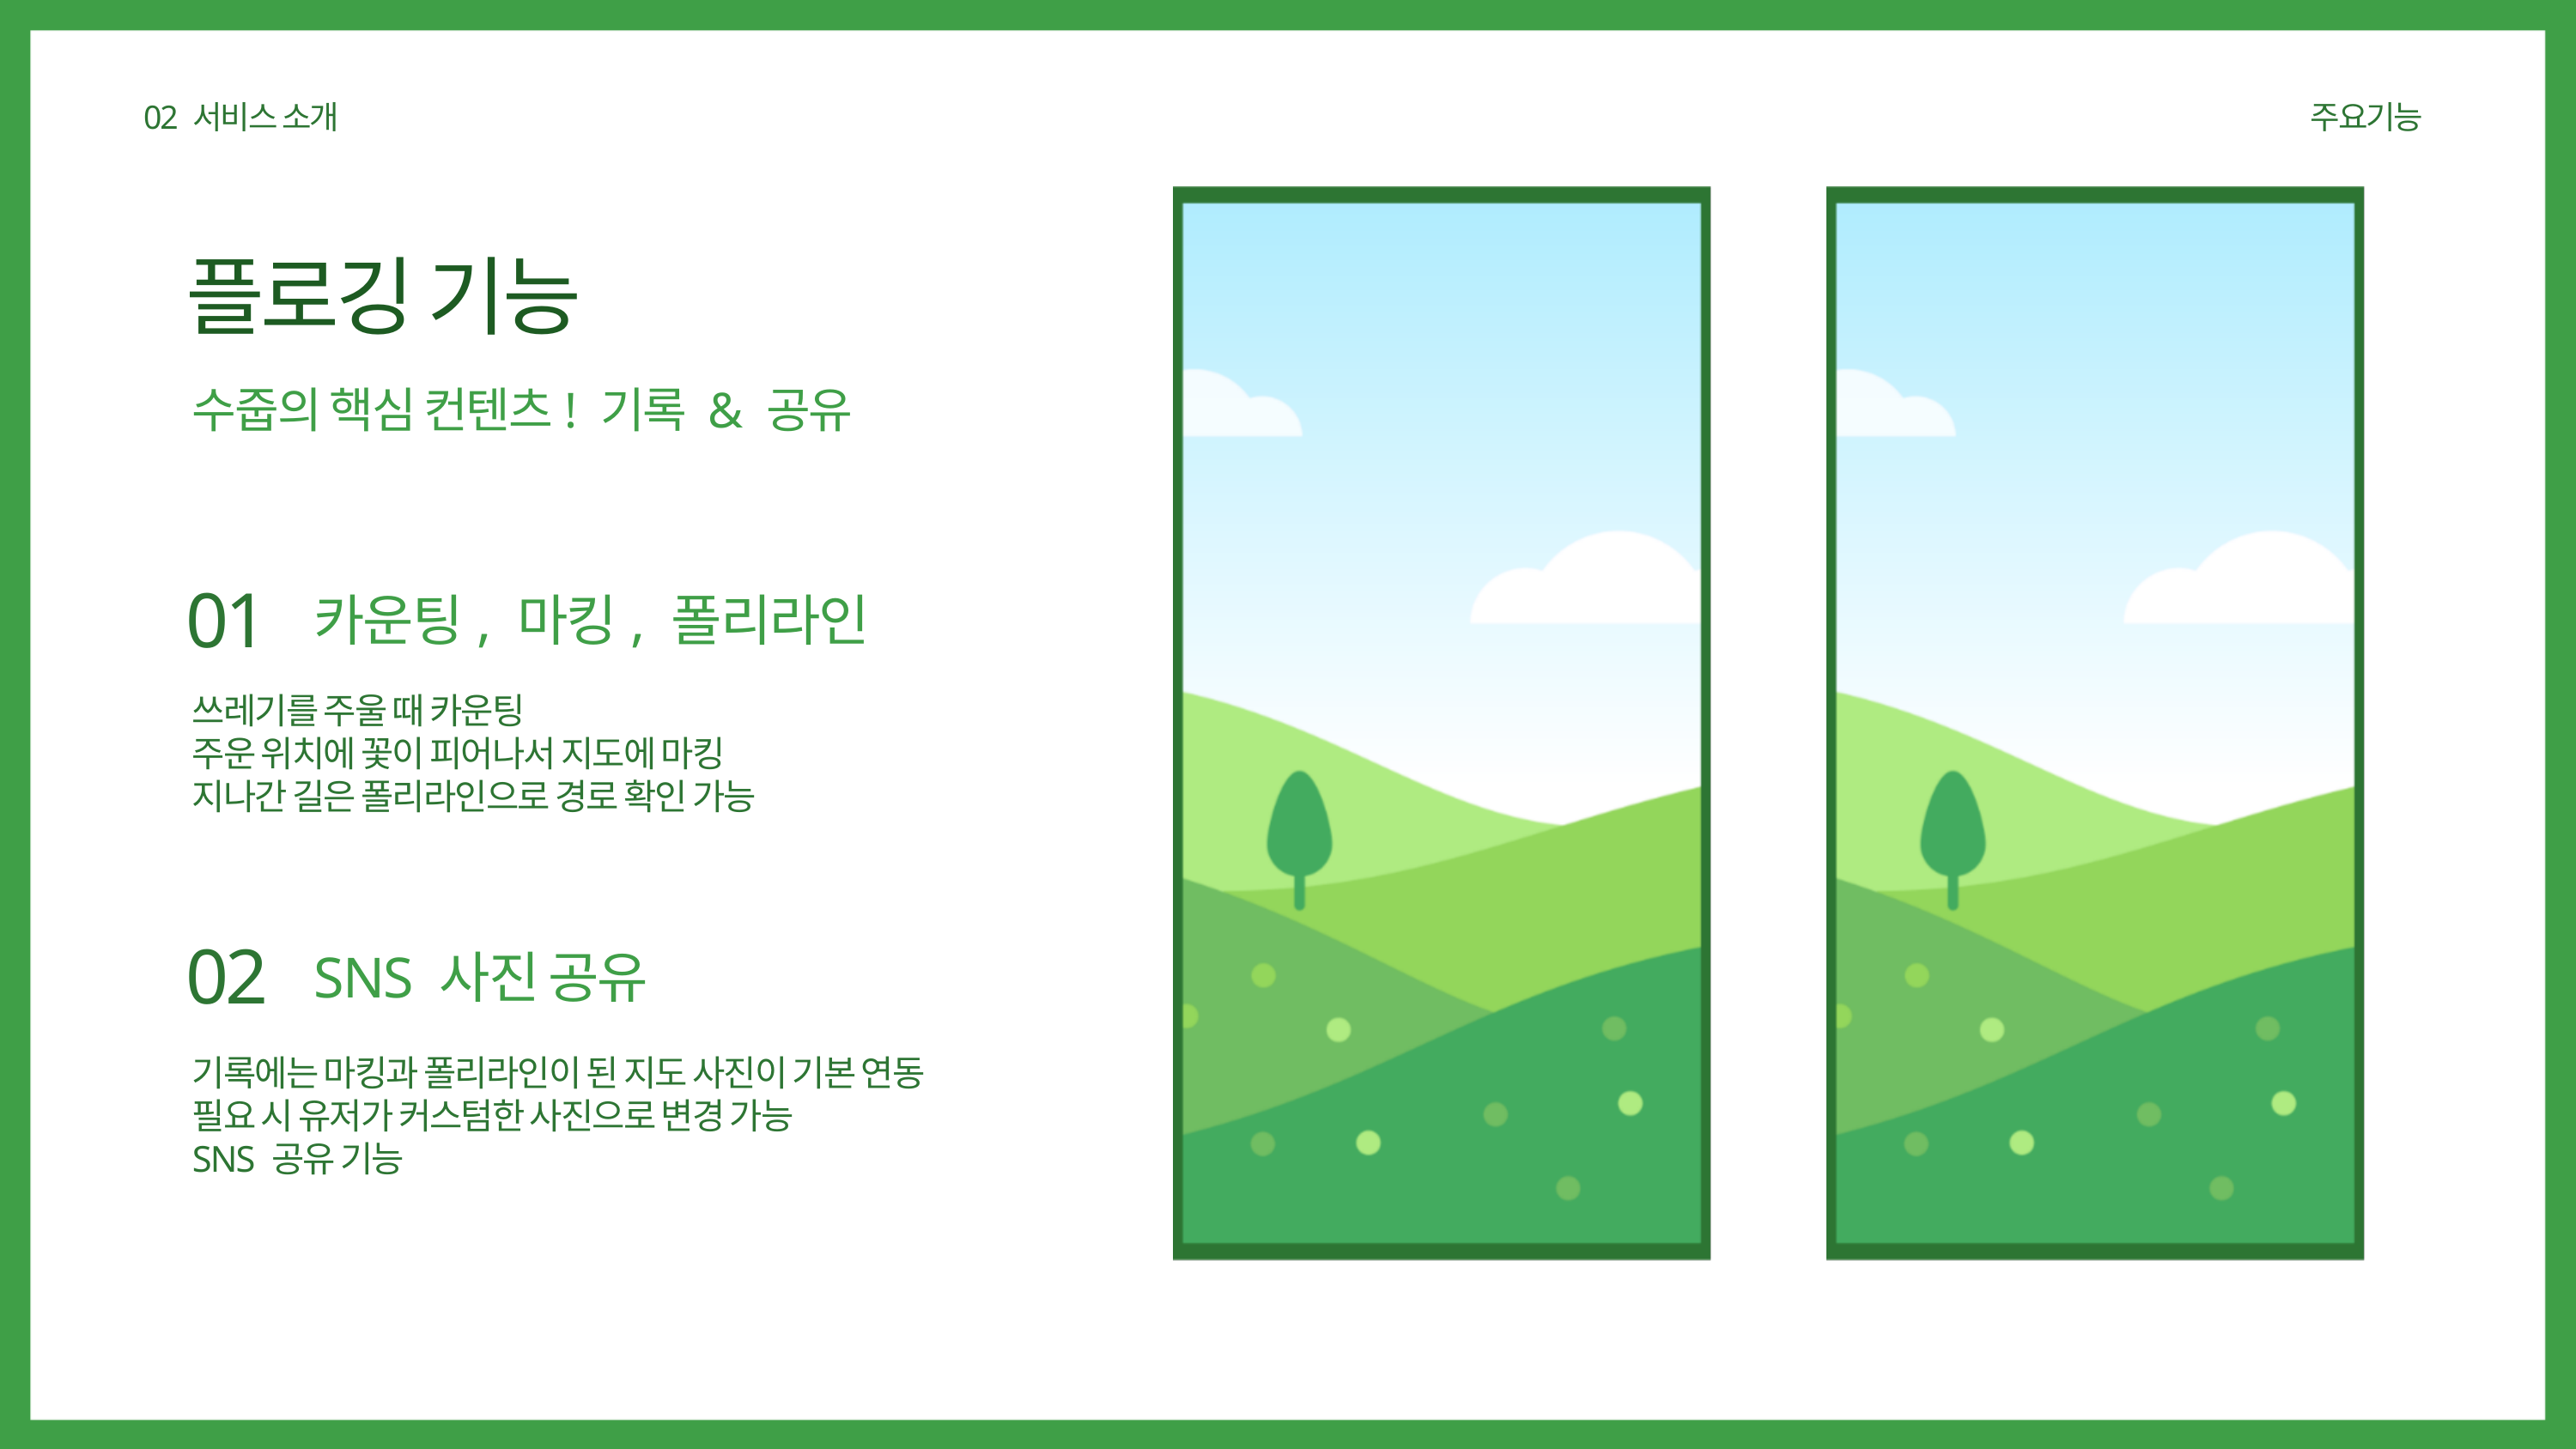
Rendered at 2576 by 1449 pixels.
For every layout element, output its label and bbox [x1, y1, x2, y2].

text_box [0, 0, 2576, 1449]
text_box [1826, 186, 2366, 1262]
text_box [1173, 186, 1712, 1262]
